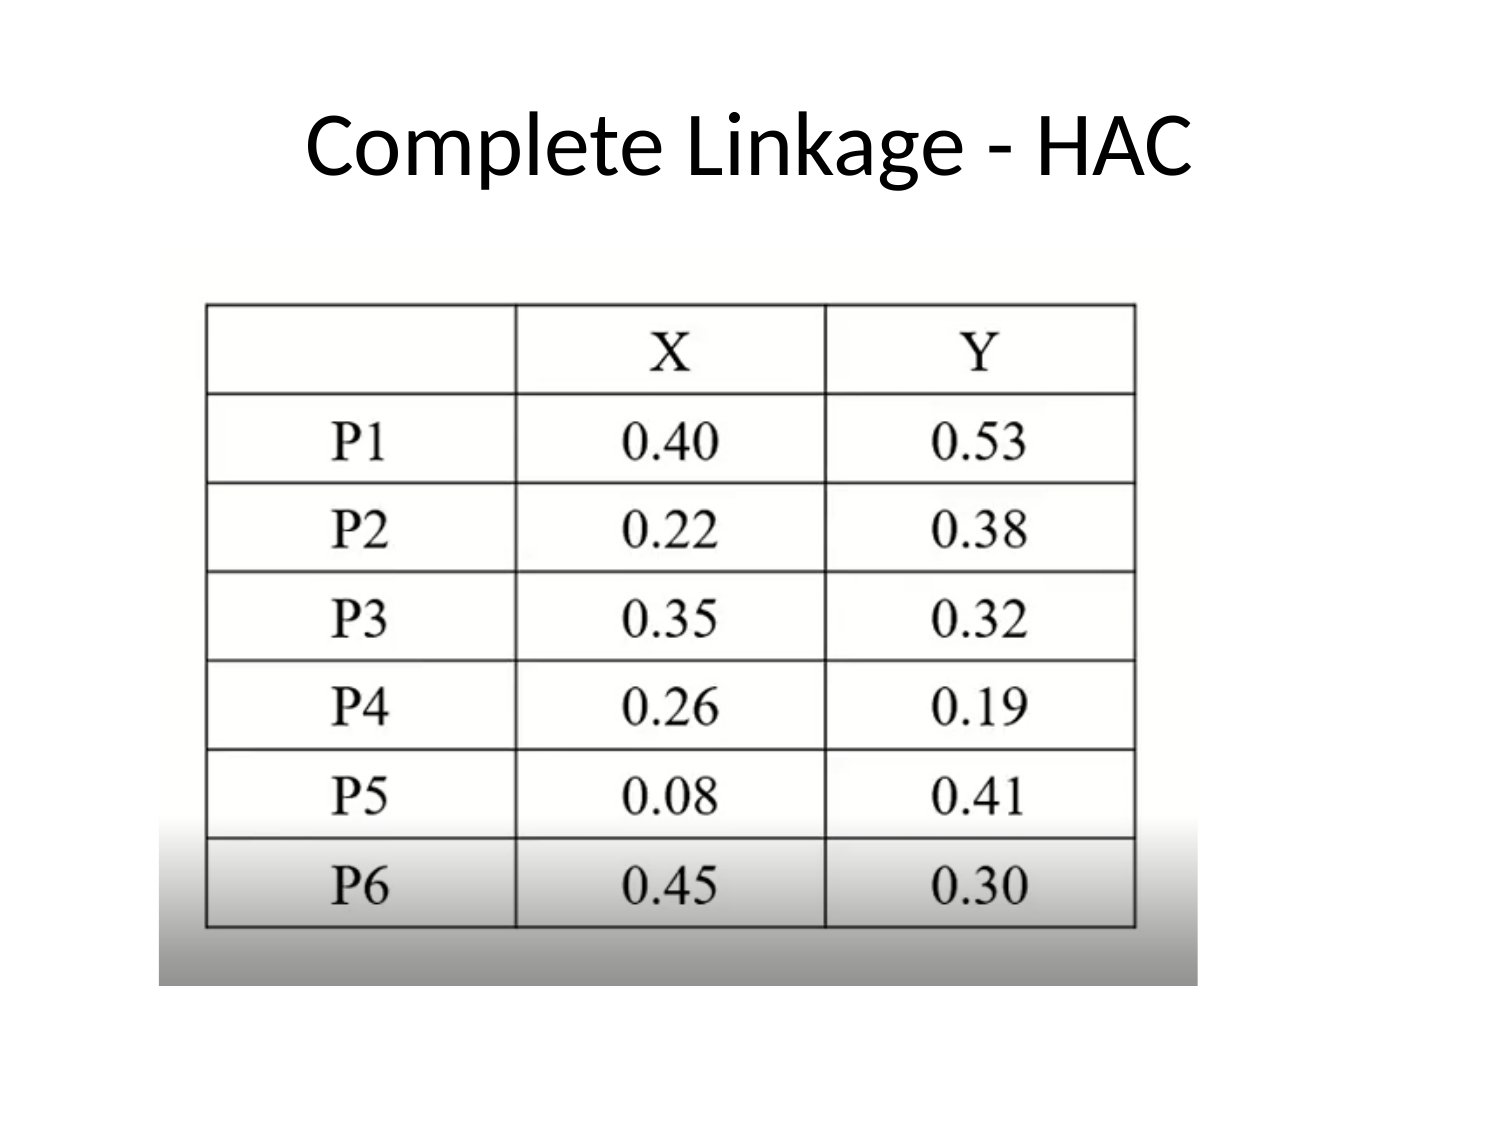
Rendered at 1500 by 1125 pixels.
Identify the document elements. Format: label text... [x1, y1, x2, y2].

picture [158, 249, 1198, 986]
title Complete Linkage - HAC [75, 45, 1425, 233]
